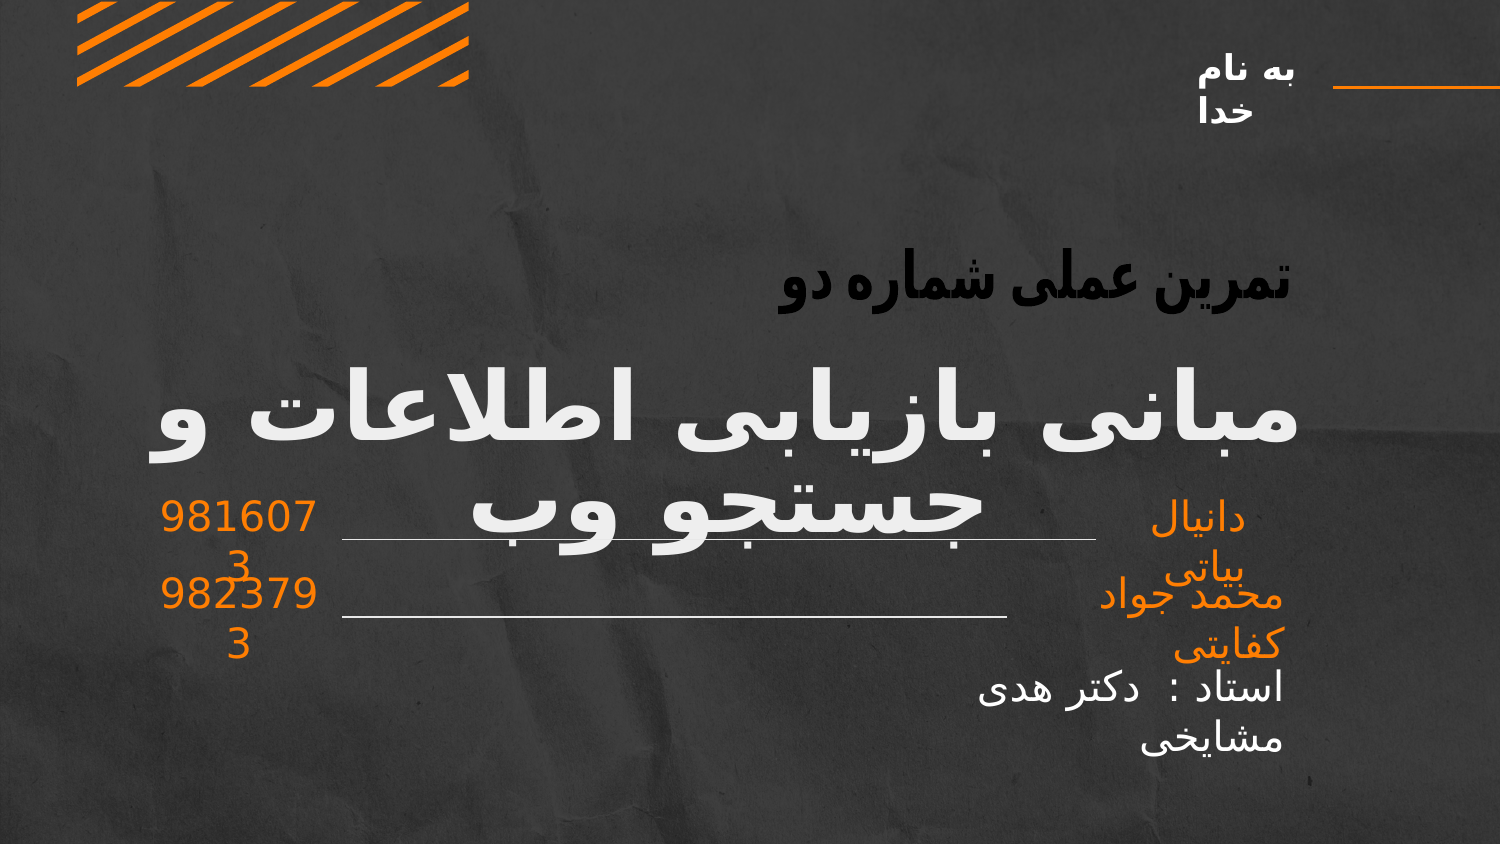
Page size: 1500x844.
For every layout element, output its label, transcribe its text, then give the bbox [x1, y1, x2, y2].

text_box 9816073 [135, 512, 343, 567]
text_box [249, 1, 423, 87]
text_box استاد : دکتر هدی مشایخی [852, 682, 1300, 737]
text_box [311, 1, 469, 87]
text_box محمد جواد کفایتی [1007, 589, 1300, 645]
text_box [186, 1, 360, 87]
text_box 9823793 [135, 589, 343, 645]
text_box [77, 1, 235, 87]
subtitle دانیال بیاتی [1096, 512, 1300, 567]
title مبانی بازیابی اطلاعات و جستجو وب [109, 352, 1349, 475]
text_box [123, 1, 297, 87]
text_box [1181, 63, 1500, 113]
